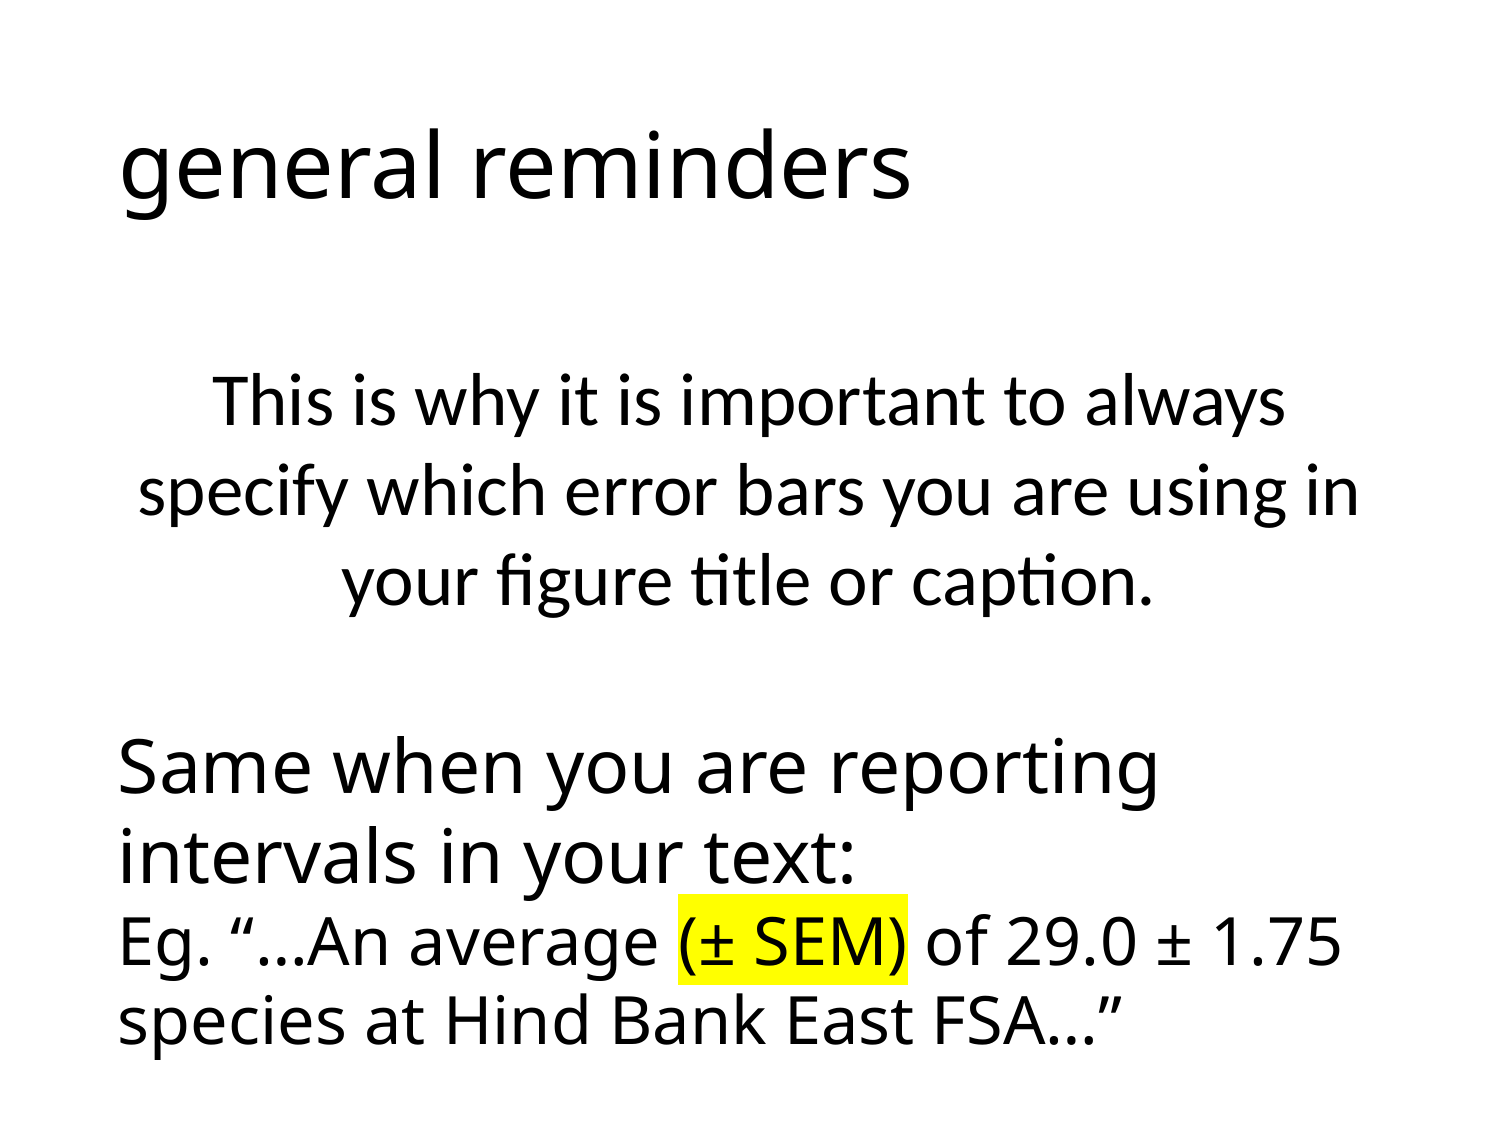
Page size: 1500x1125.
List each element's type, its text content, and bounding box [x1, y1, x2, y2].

title general reminders [103, 59, 1397, 278]
text_box Same when you are reporting intervals in your text: Eg. “…An average (± SEM) of 29.0 ± 1.75 species at Hind Bank East FSA…” [103, 710, 1437, 1125]
text_box This is why it is important to always specify which error bars you are using in your figure title or caption. [83, 343, 1417, 628]
